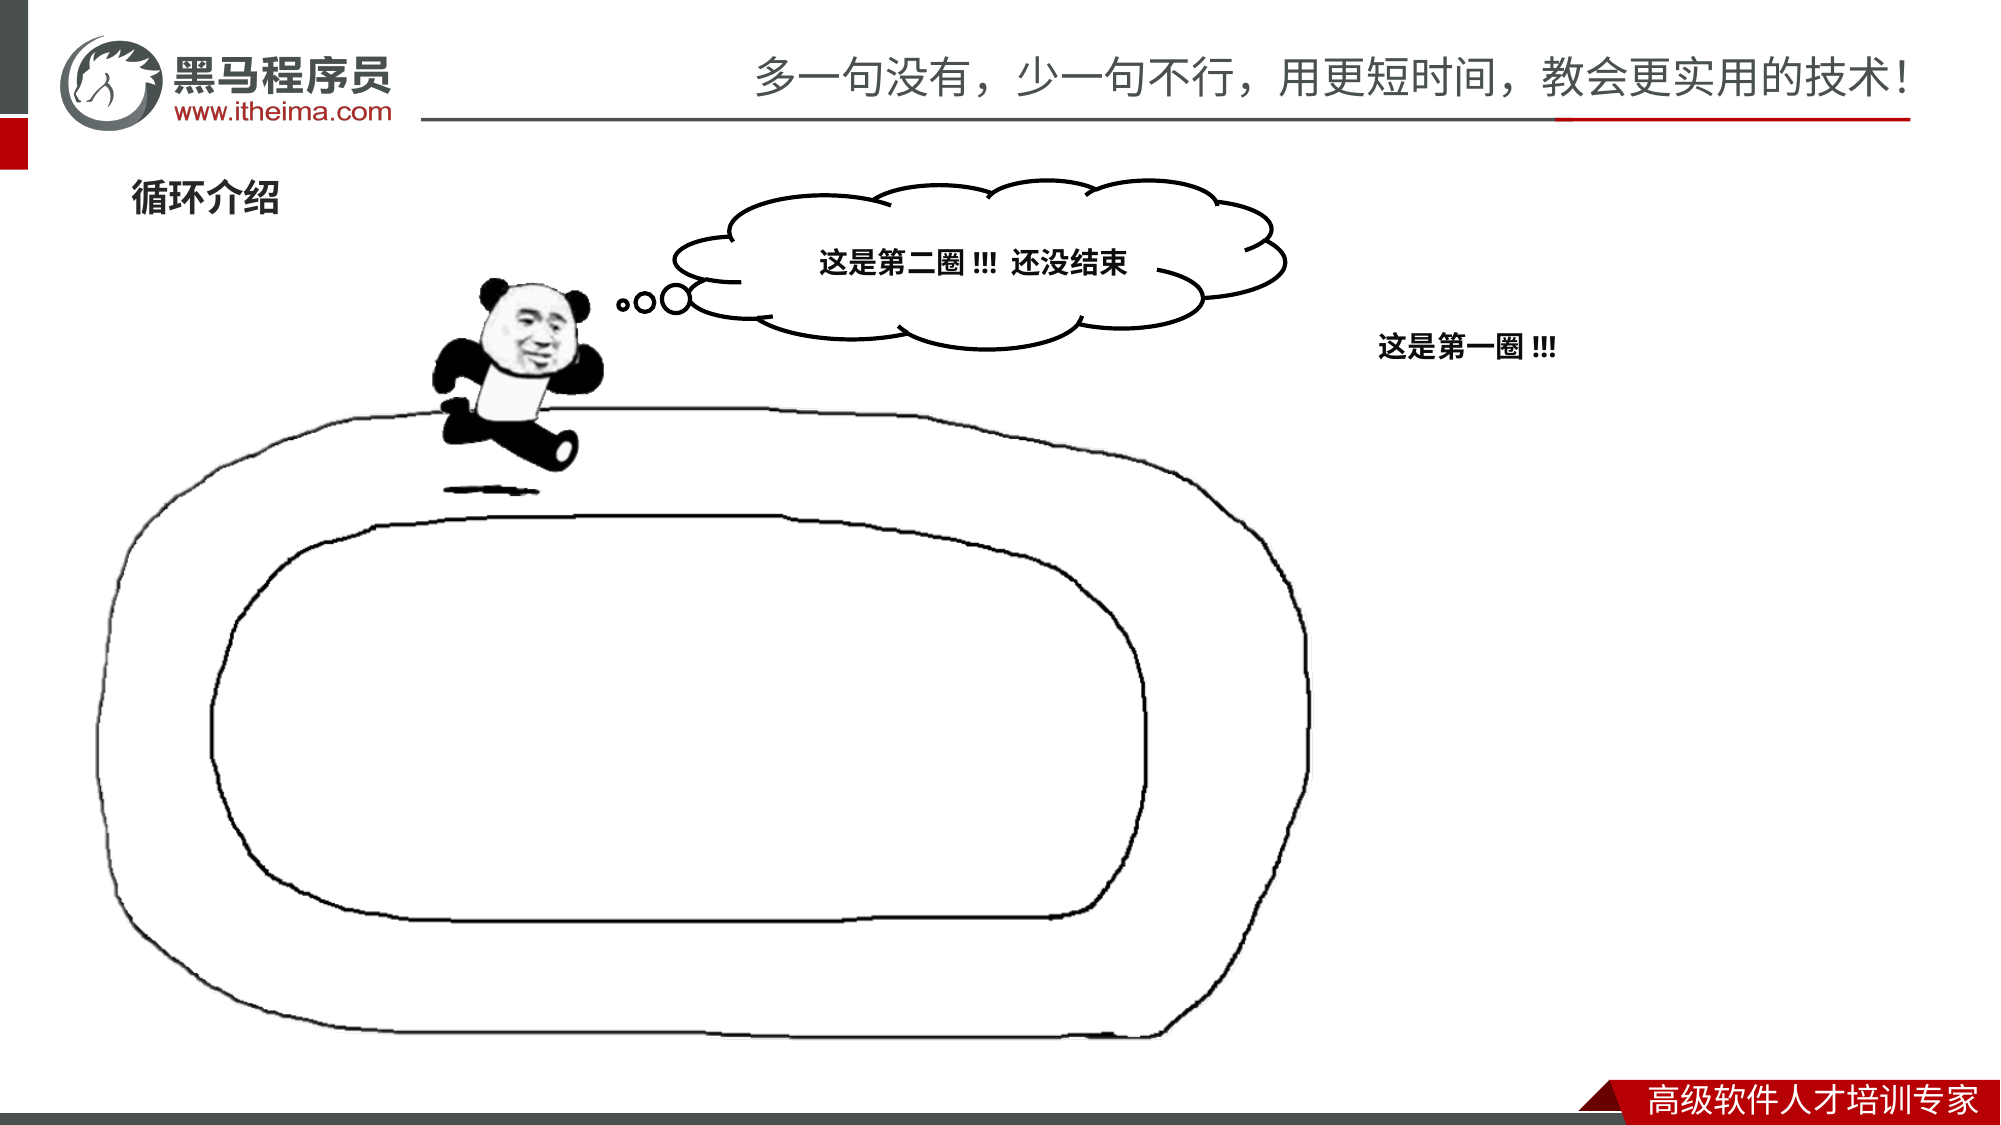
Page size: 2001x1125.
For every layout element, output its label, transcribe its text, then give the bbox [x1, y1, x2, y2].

text_box 这是第二圈!!! 还没结束 [804, 236, 1144, 287]
text_box 这是第一圈!!! [1363, 321, 1572, 371]
list 循环介绍 [116, 154, 1880, 239]
text_box [668, 178, 1288, 352]
picture [14, 0, 453, 179]
title [116, 40, 1556, 125]
picture [94, 192, 1316, 1042]
